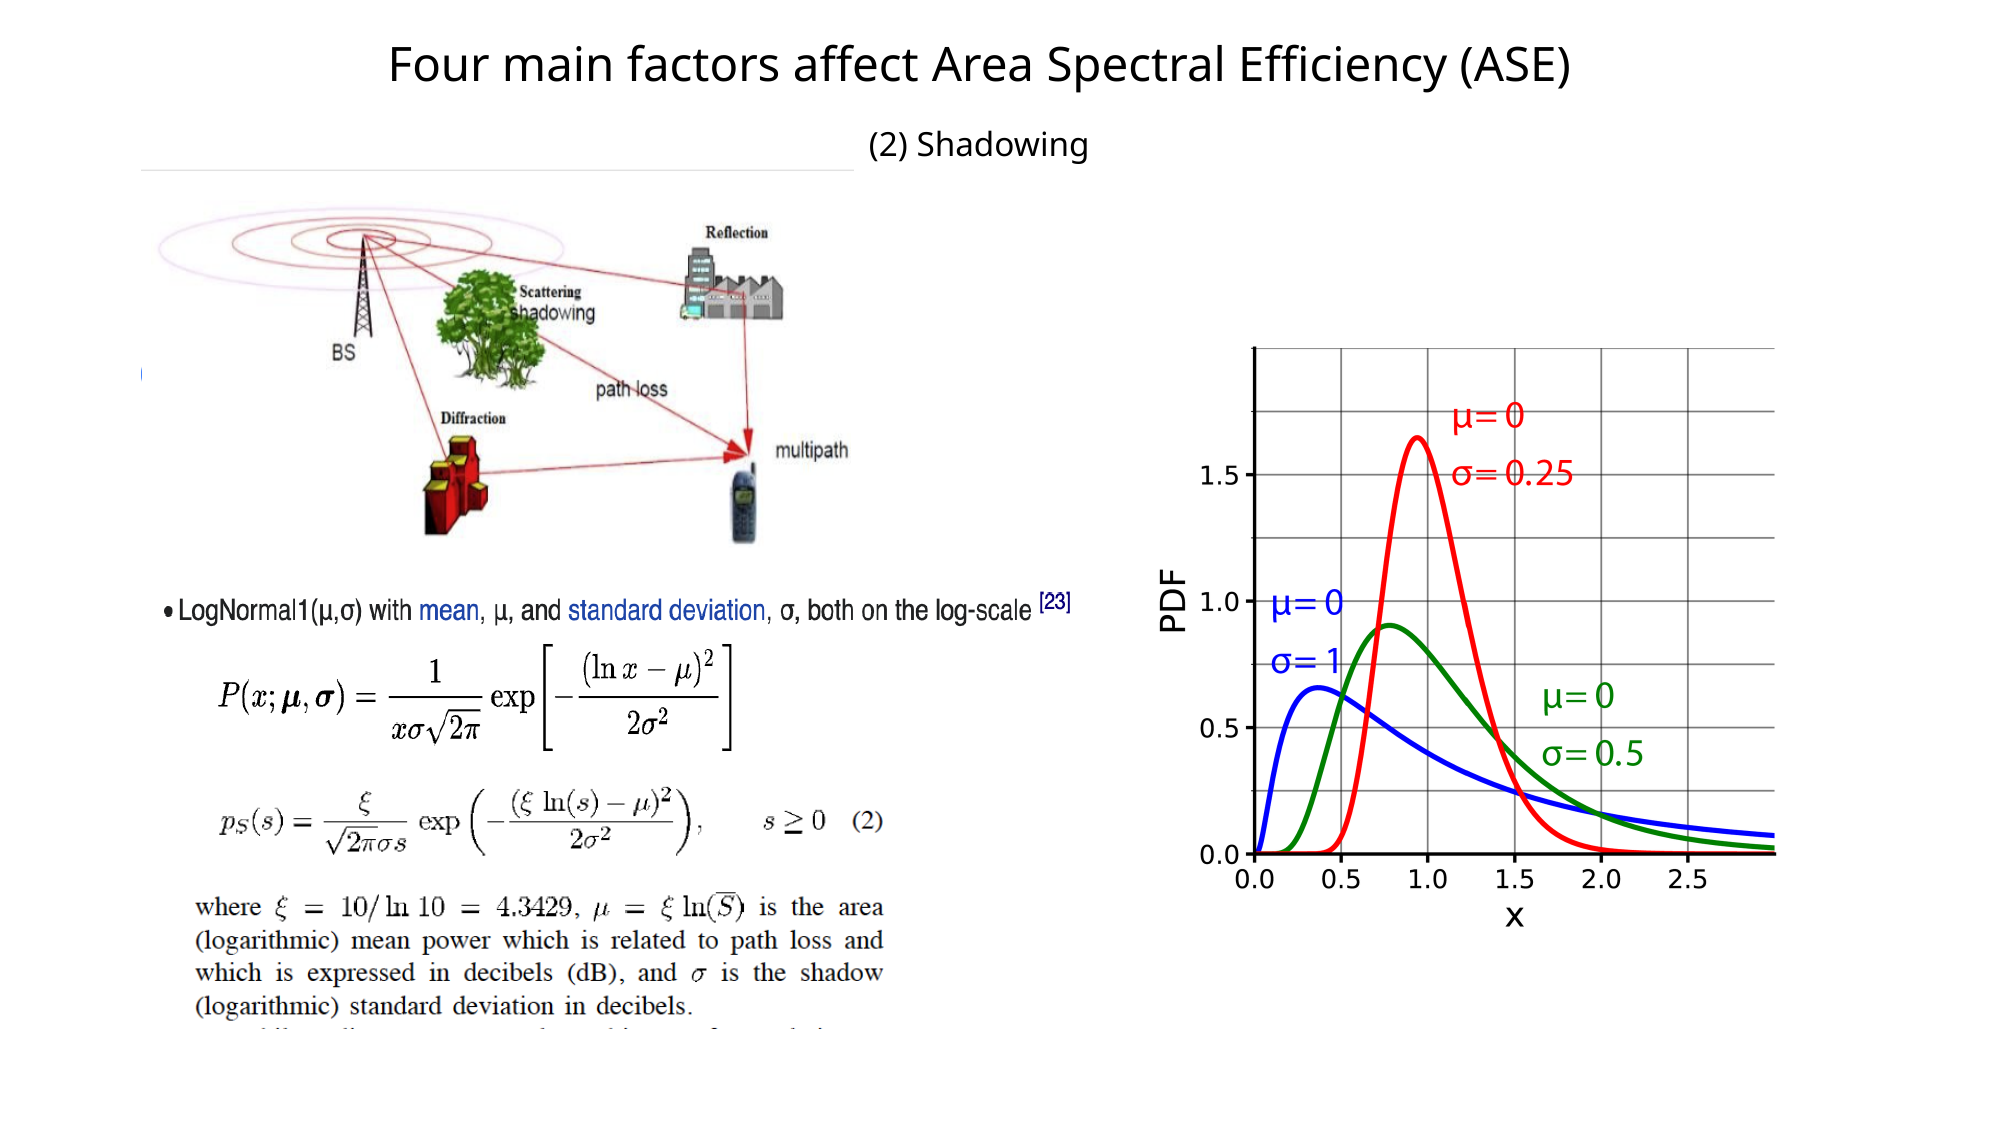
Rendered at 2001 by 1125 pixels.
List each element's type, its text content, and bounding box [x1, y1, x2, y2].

picture [140, 572, 1093, 767]
text_box Four main factors affect Area Spectral Efficiency (ASE) (2) Shadowing [116, 31, 1842, 207]
picture [1146, 335, 1787, 946]
picture [140, 165, 854, 568]
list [186, 766, 937, 1029]
